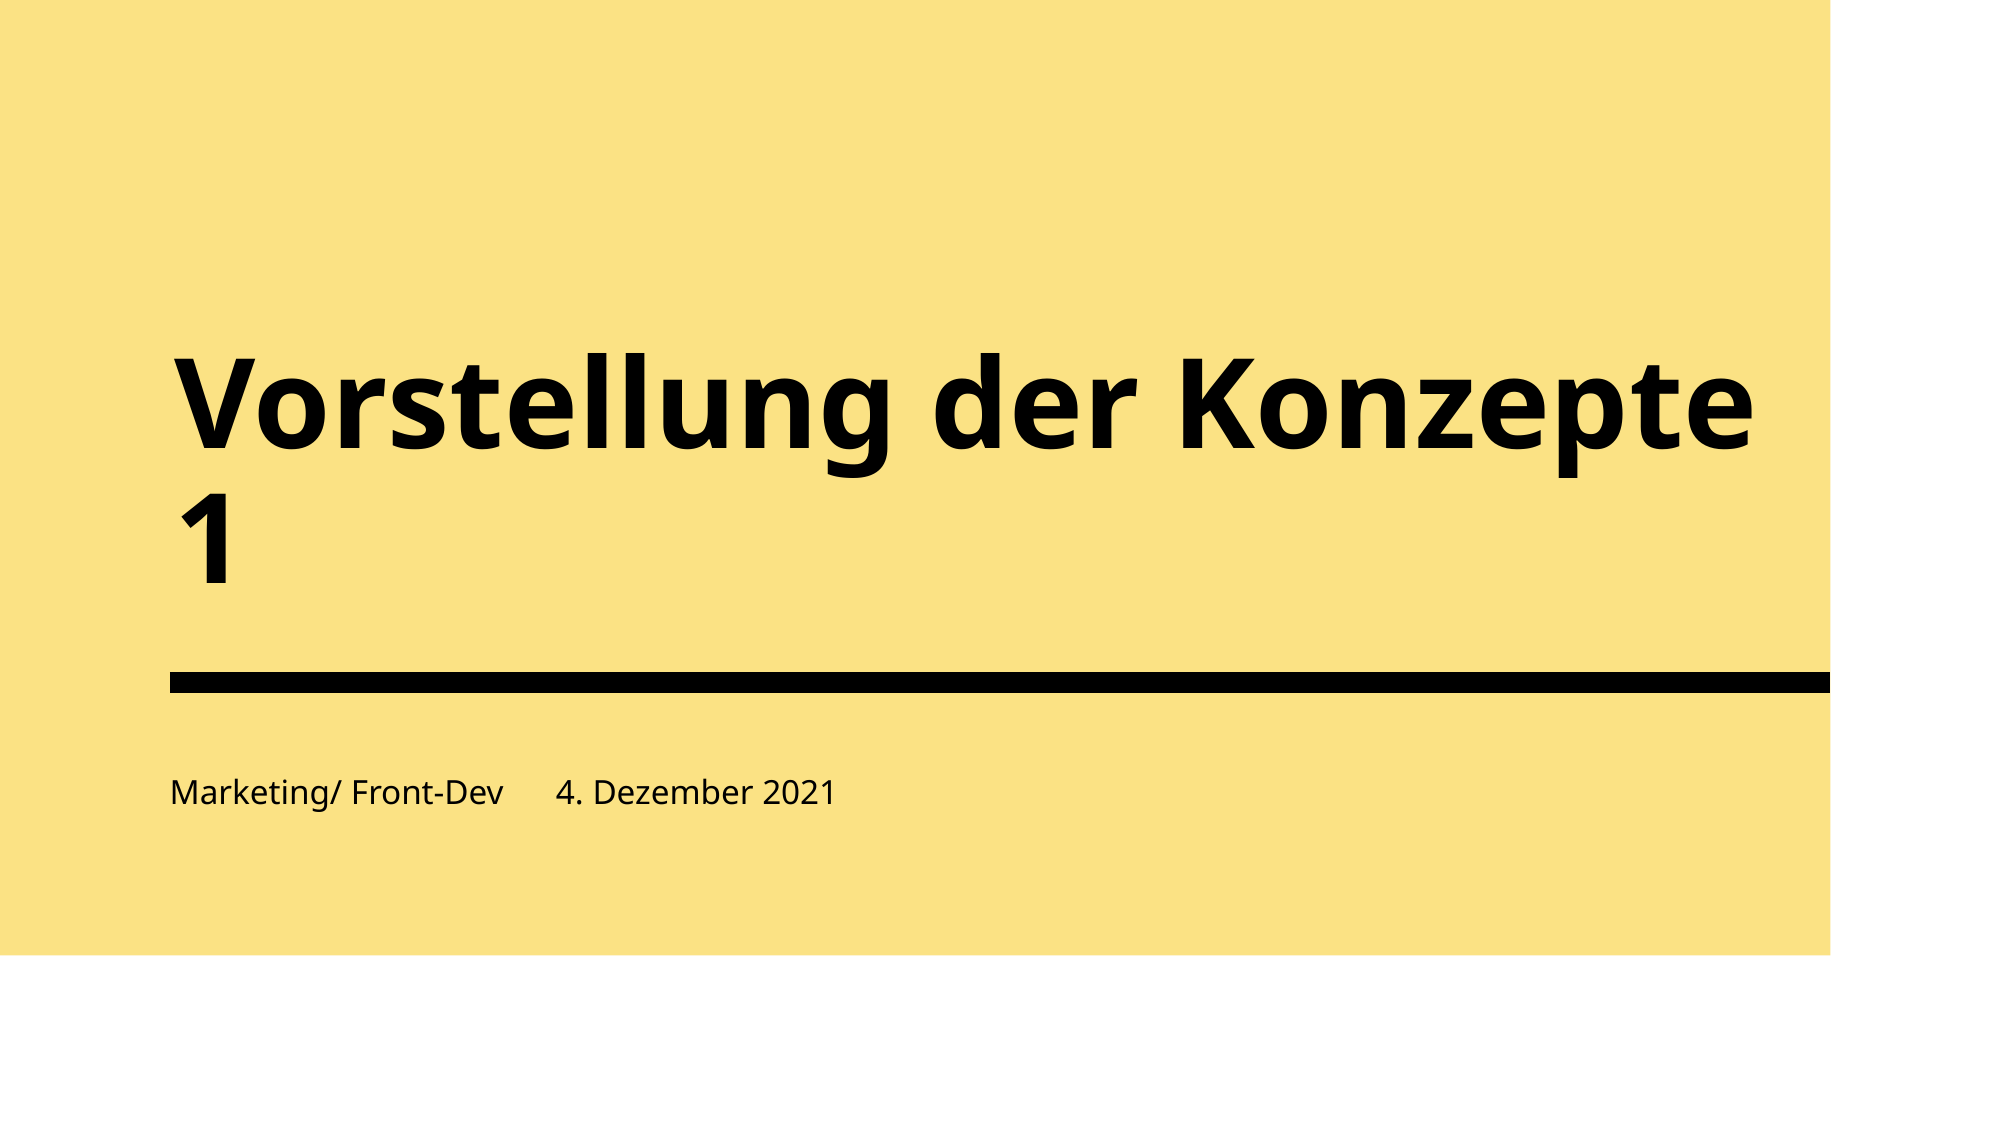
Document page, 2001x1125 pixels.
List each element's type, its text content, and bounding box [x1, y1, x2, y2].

list Marketing/ Front-Dev 4. Dezember 2021 [169, 775, 1450, 822]
title Vorstellung der Konzepte 1 [160, 271, 1814, 619]
